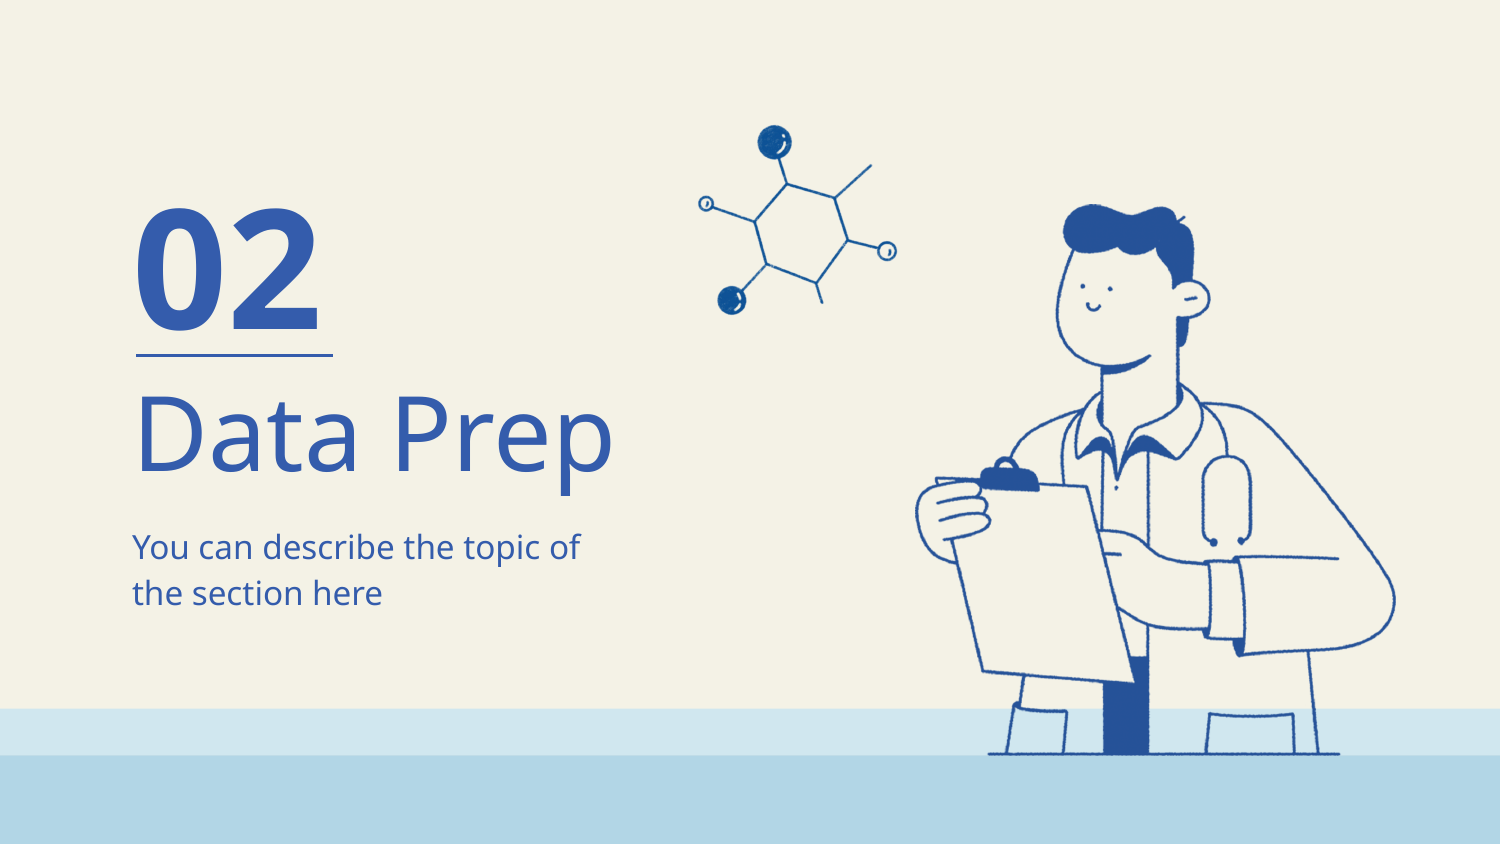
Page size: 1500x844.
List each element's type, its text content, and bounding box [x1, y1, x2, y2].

title 02 [116, 168, 353, 378]
picture [915, 204, 1396, 756]
picture [673, 101, 906, 332]
title Data Prep [116, 352, 804, 491]
subtitle You can describe the topic of the section here [116, 505, 614, 623]
